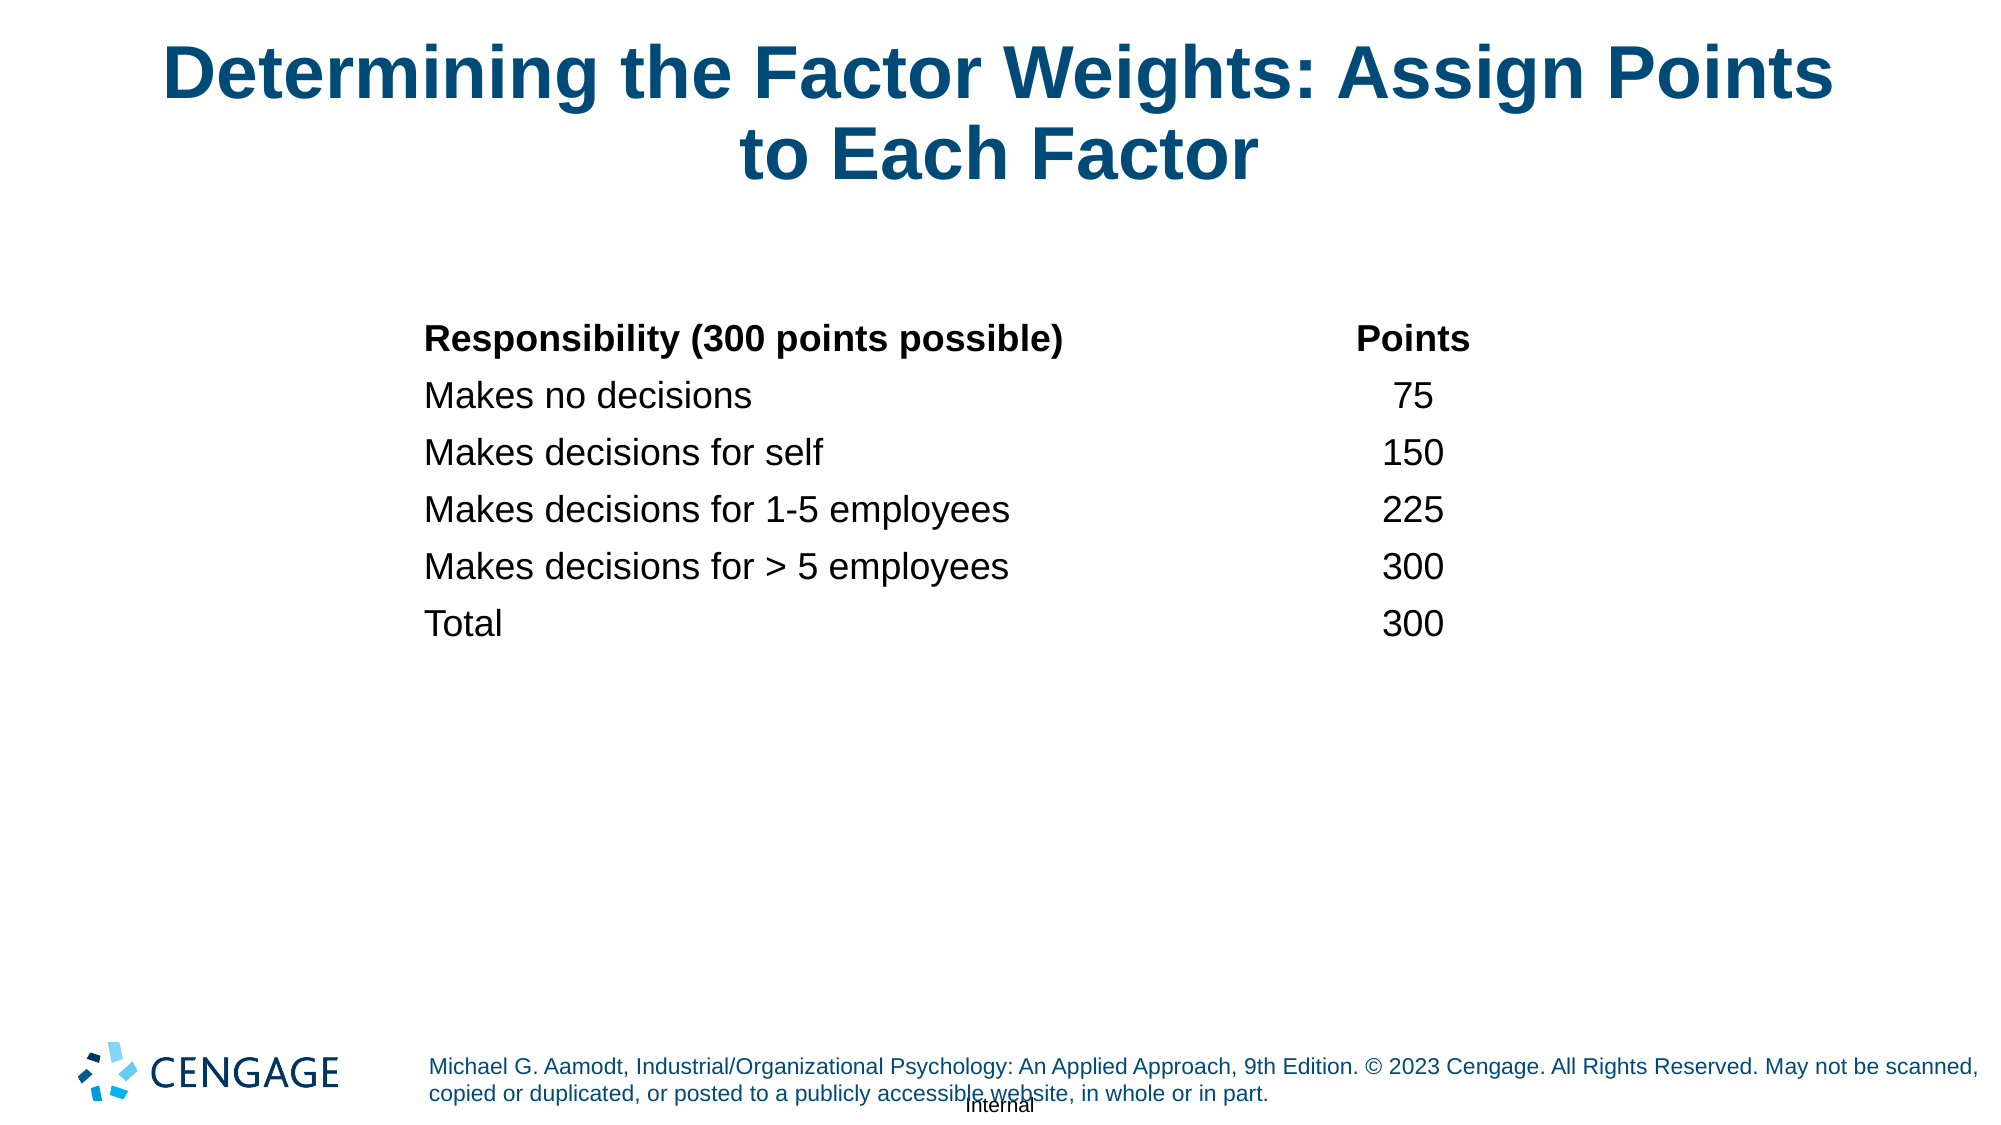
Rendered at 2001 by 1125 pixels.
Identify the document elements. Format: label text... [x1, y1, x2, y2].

table_cell Makes decisions for self [409, 424, 1236, 481]
title Determining the Factor Weights: Assign Points to Each Factor [137, 59, 1863, 171]
table_cell Makes no decisions [409, 367, 1236, 424]
table_cell 300 [1236, 538, 1591, 595]
table_cell Makes decisions for > 5 employees [409, 538, 1236, 595]
picture [78, 1042, 338, 1101]
table_cell 150 [1236, 424, 1591, 481]
table_cell Makes decisions for 1-5 employees [409, 481, 1236, 538]
table_cell 225 [1236, 481, 1591, 538]
table_header Points [1236, 310, 1591, 367]
table_header Responsibility (300 points possible) [409, 310, 1236, 367]
table_cell 300 [1236, 595, 1591, 652]
table_cell Total [409, 595, 1236, 652]
table_cell 75 [1236, 367, 1591, 424]
